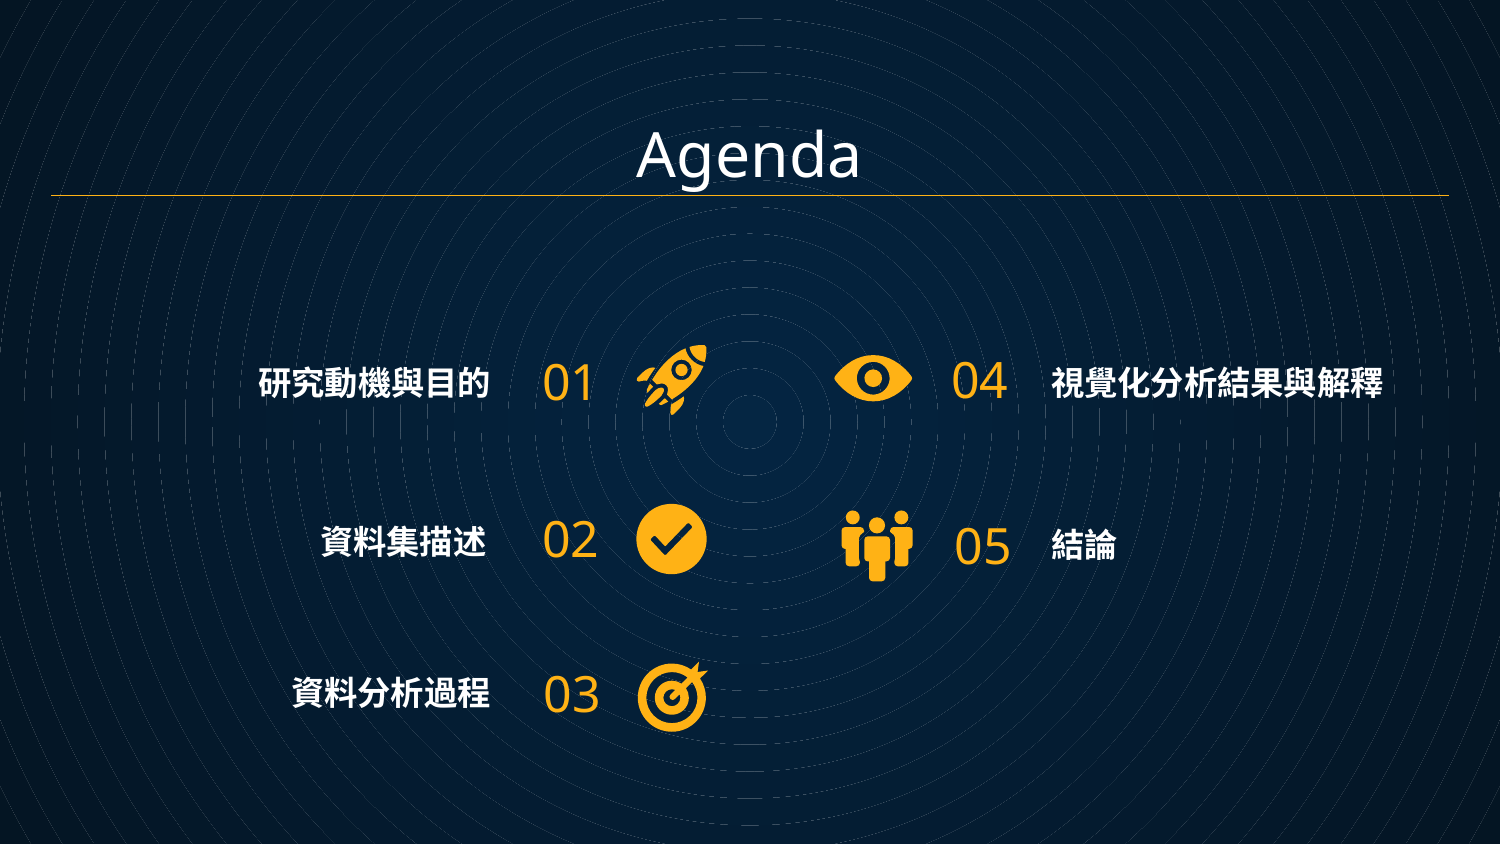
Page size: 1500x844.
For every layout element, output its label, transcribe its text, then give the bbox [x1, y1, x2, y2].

title 視覺化分析結果與解釋 [1036, 382, 1415, 417]
title 研究動機與目的 [165, 333, 506, 417]
text_box [834, 355, 913, 402]
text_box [636, 344, 707, 416]
text_box 結論 [1036, 546, 1377, 579]
text_box 05 [833, 490, 1027, 590]
text_box [637, 661, 709, 732]
text_box [636, 503, 707, 575]
title Agenda [51, 202, 1449, 206]
title 01 [527, 326, 721, 426]
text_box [841, 510, 913, 582]
title Agenda [51, 105, 1449, 195]
text_box 02 [527, 483, 721, 583]
title 資料分析過程 [165, 694, 506, 728]
title 04 [829, 324, 1023, 425]
title 資料集描述 [160, 543, 502, 576]
title 03 [528, 638, 722, 738]
